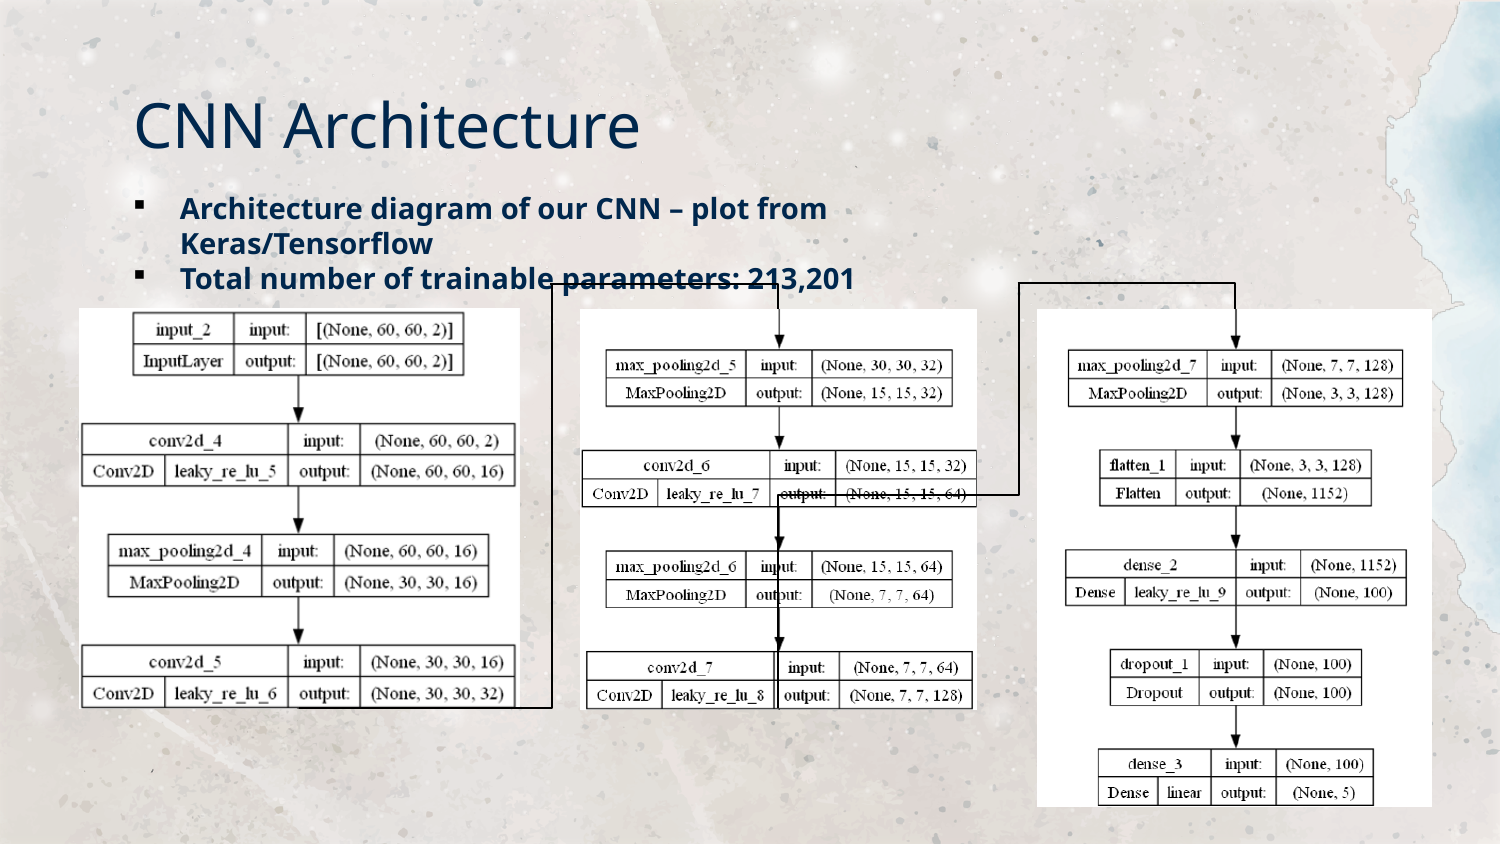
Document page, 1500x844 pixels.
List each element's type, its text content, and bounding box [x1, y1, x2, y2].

title CNN Architecture [118, 71, 1382, 166]
text_box Architecture diagram of our CNN – plot from Keras/Tensorflow Total number of trainable parameters: 213,201 [118, 183, 1026, 303]
picture [0, 0, 1500, 844]
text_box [778, 282, 1236, 708]
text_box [299, 283, 775, 709]
